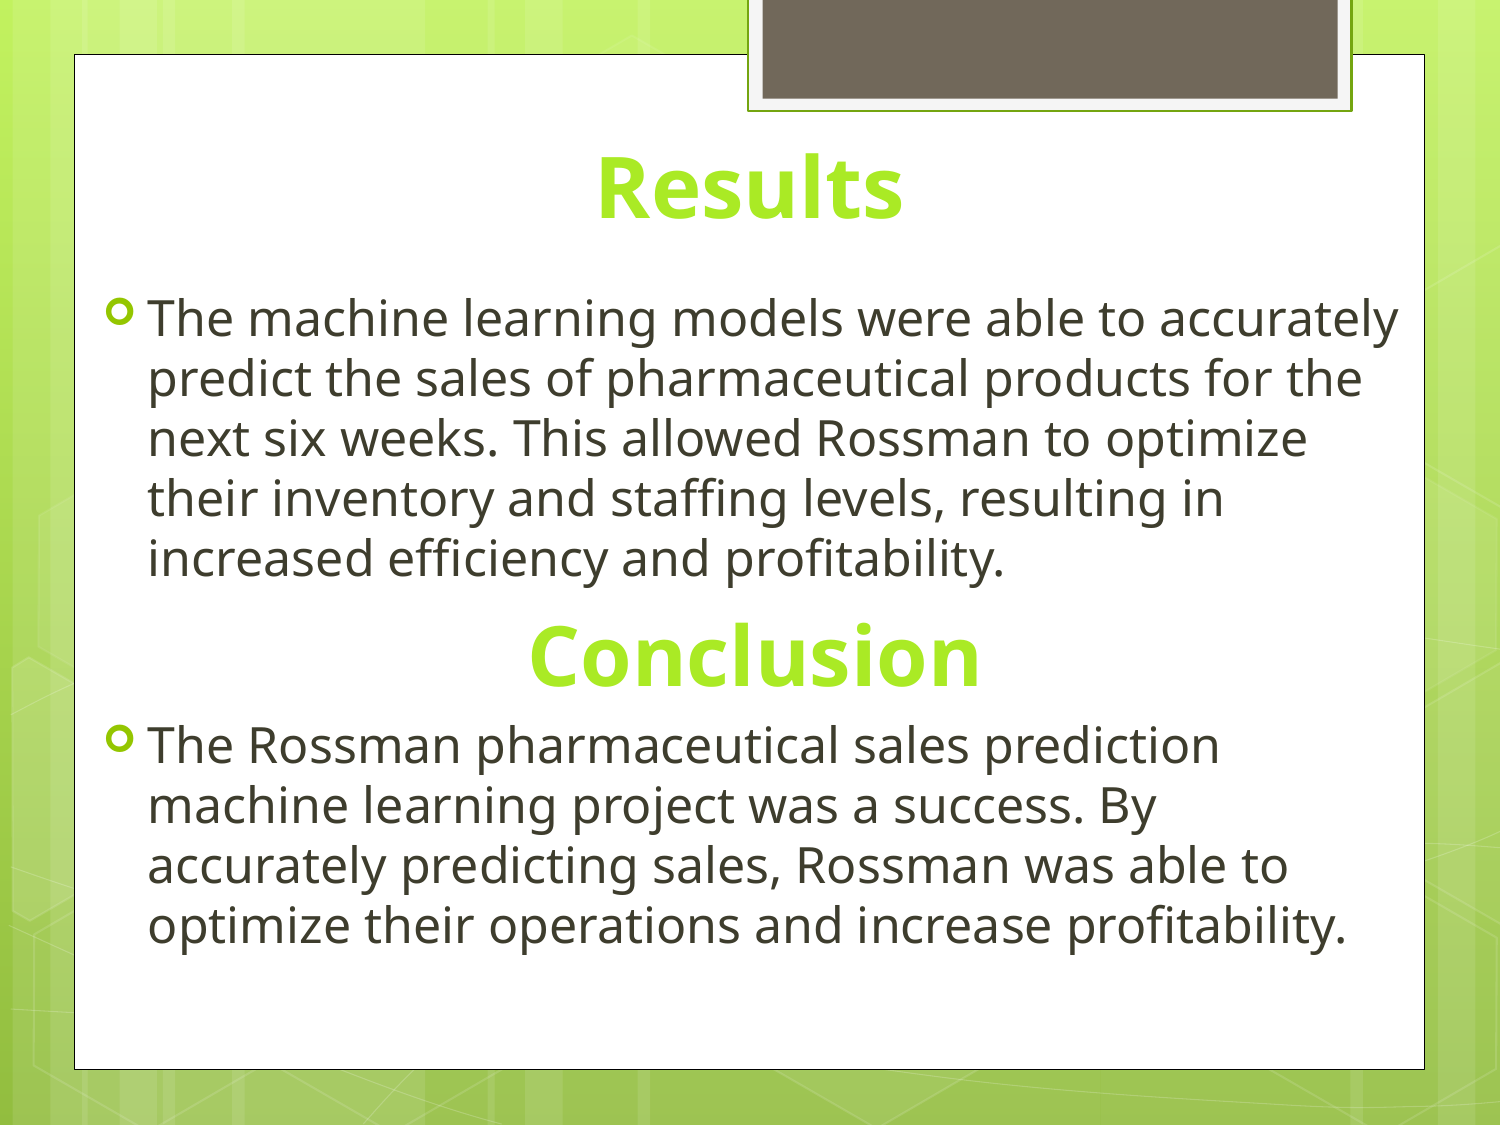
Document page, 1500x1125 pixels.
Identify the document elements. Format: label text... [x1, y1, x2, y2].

list The machine learning models were able to accurately predict the sales of pharmaceutical products for the next six weeks. This allowed Rossman to optimize their inventory and staffing levels, resulting in increased efficiency and profitability. Conclusion The Rossman pharmaceutical sales prediction machine learning project was a success. By accurately predicting sales, Rossman was able to optimize their operations and increase profitability. [76, 278, 1424, 1071]
title Results [76, 125, 1424, 244]
